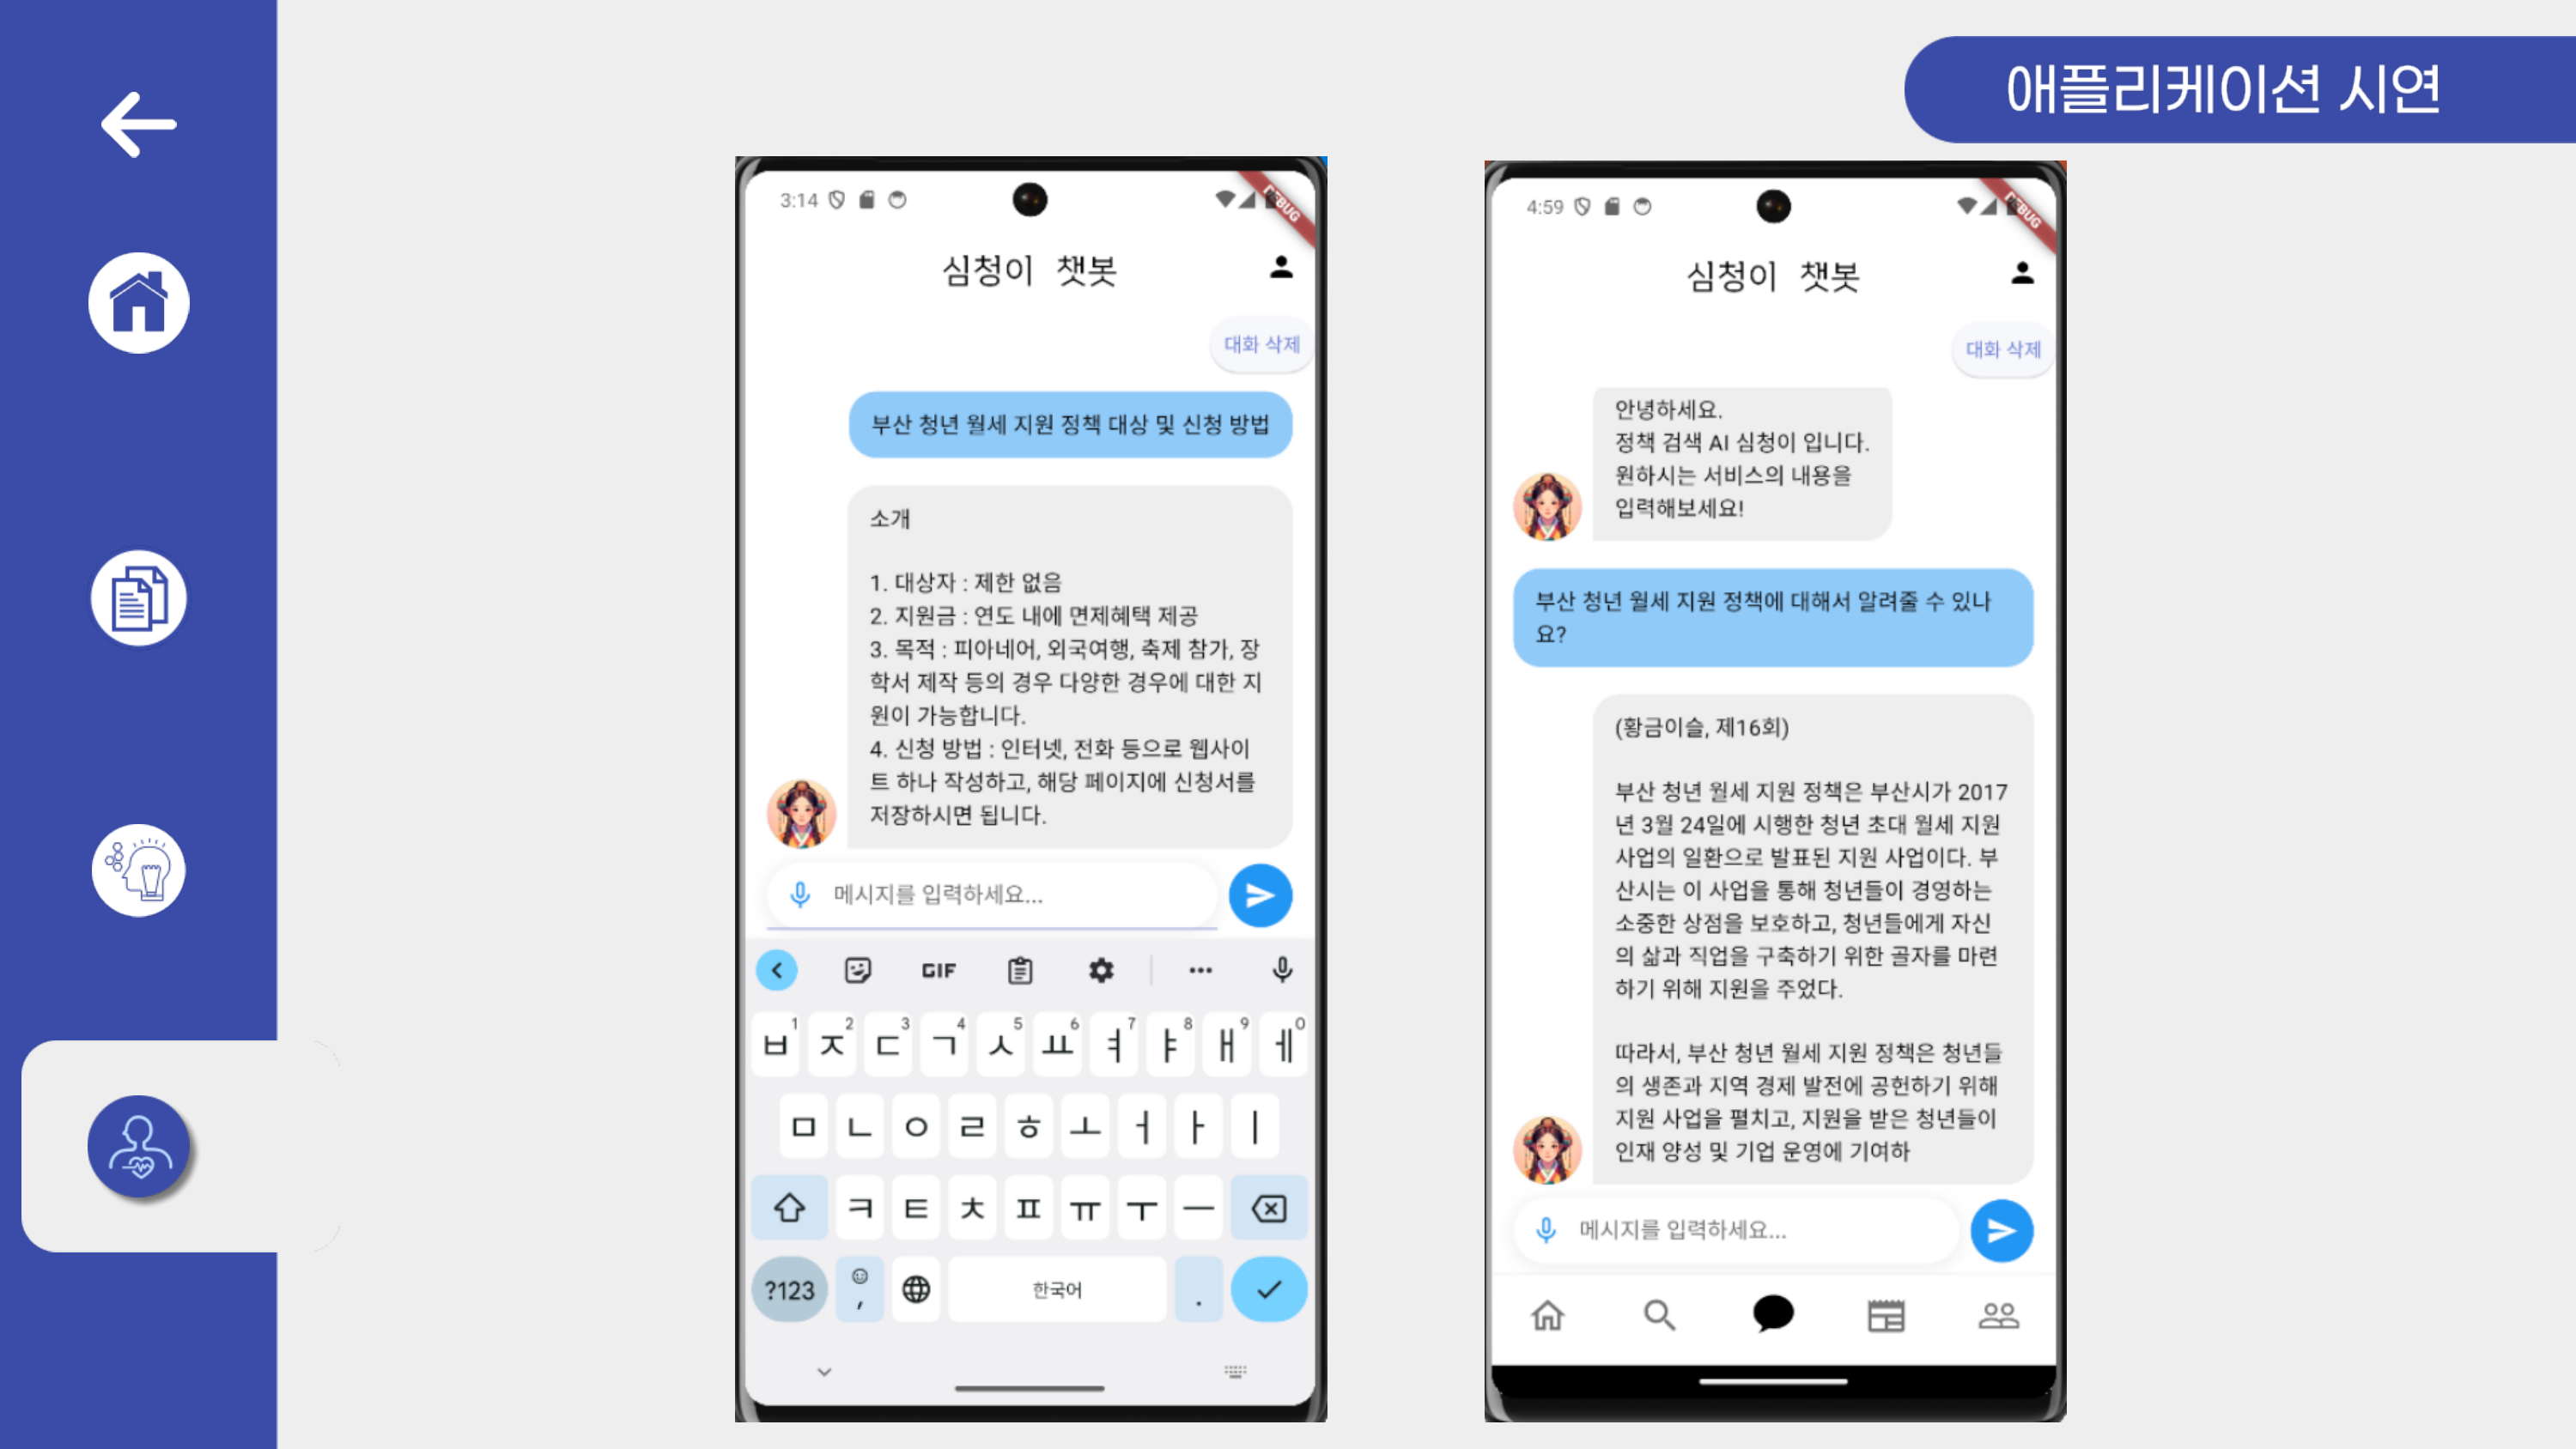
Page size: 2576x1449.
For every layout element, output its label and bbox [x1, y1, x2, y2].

text_box [1485, 161, 2067, 1422]
text_box [68, 527, 210, 670]
text_box [0, 0, 279, 1449]
text_box [92, 823, 186, 918]
picture [1958, 30, 2513, 186]
text_box [88, 1095, 191, 1197]
text_box [88, 252, 190, 354]
text_box [734, 156, 1327, 1422]
text_box [2518, 36, 2576, 143]
text_box [21, 1040, 341, 1252]
text_box [1905, 36, 1953, 143]
text_box [100, 92, 177, 158]
